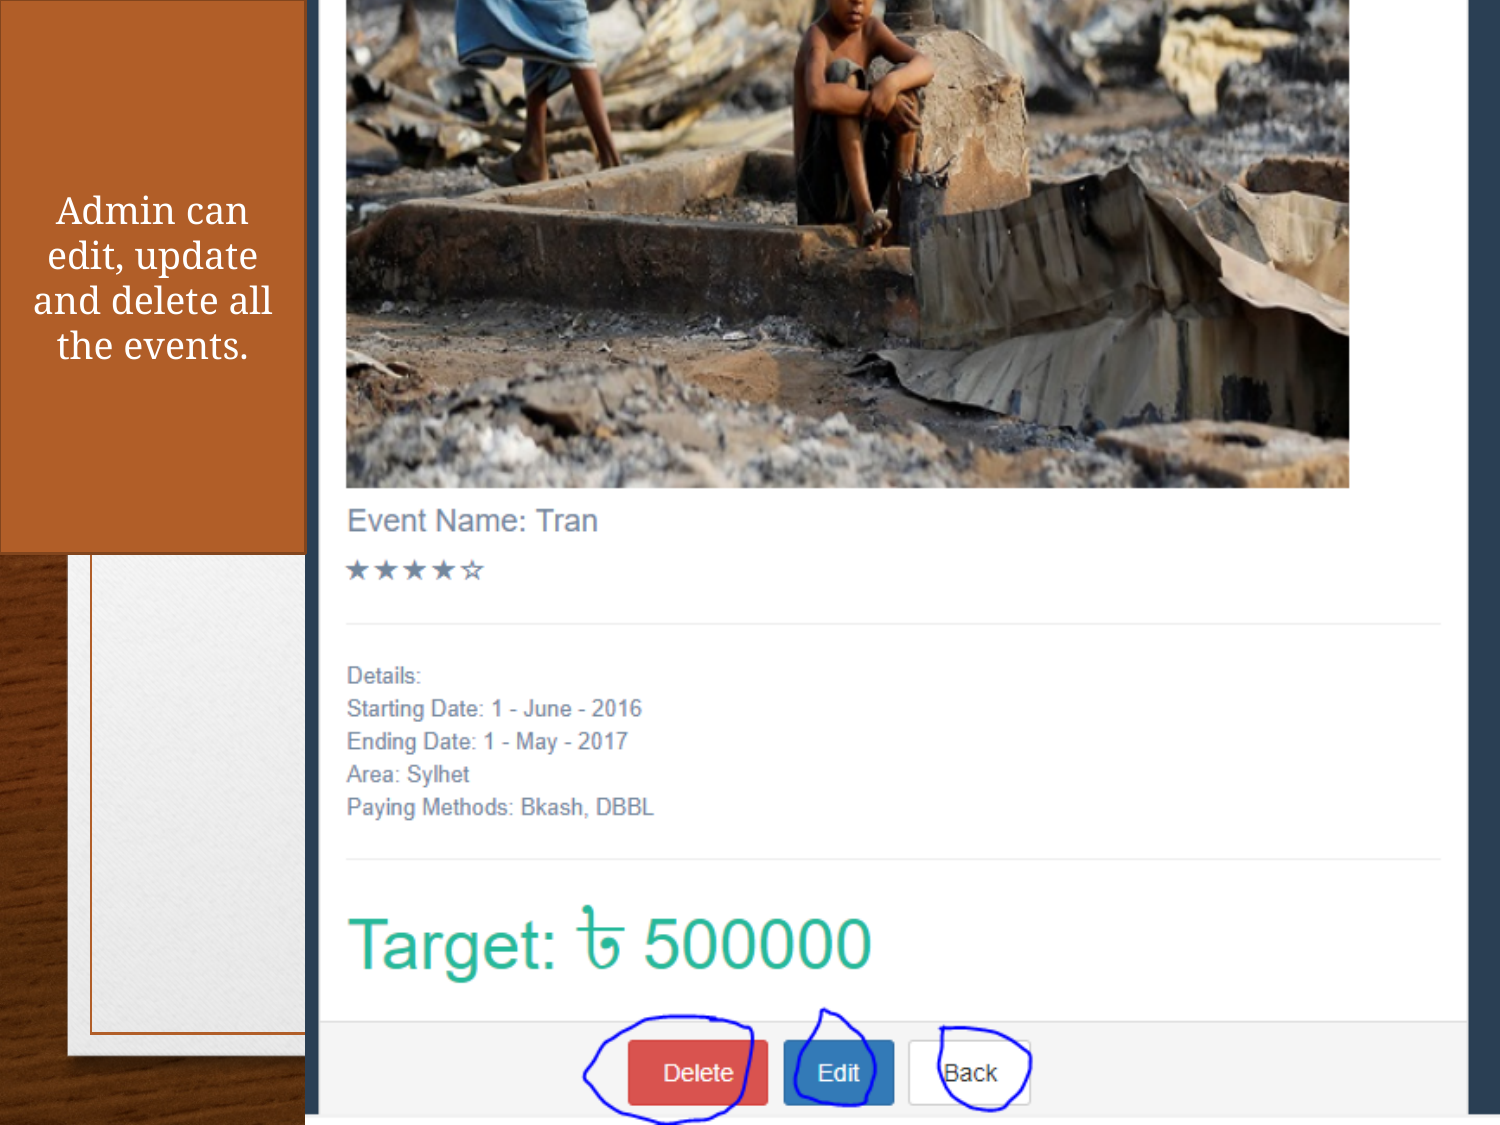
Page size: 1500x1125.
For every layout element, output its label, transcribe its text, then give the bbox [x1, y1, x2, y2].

text_box Admin can edit, update and delete all the events. [0, 0, 305, 555]
picture [0, 0, 1500, 1125]
